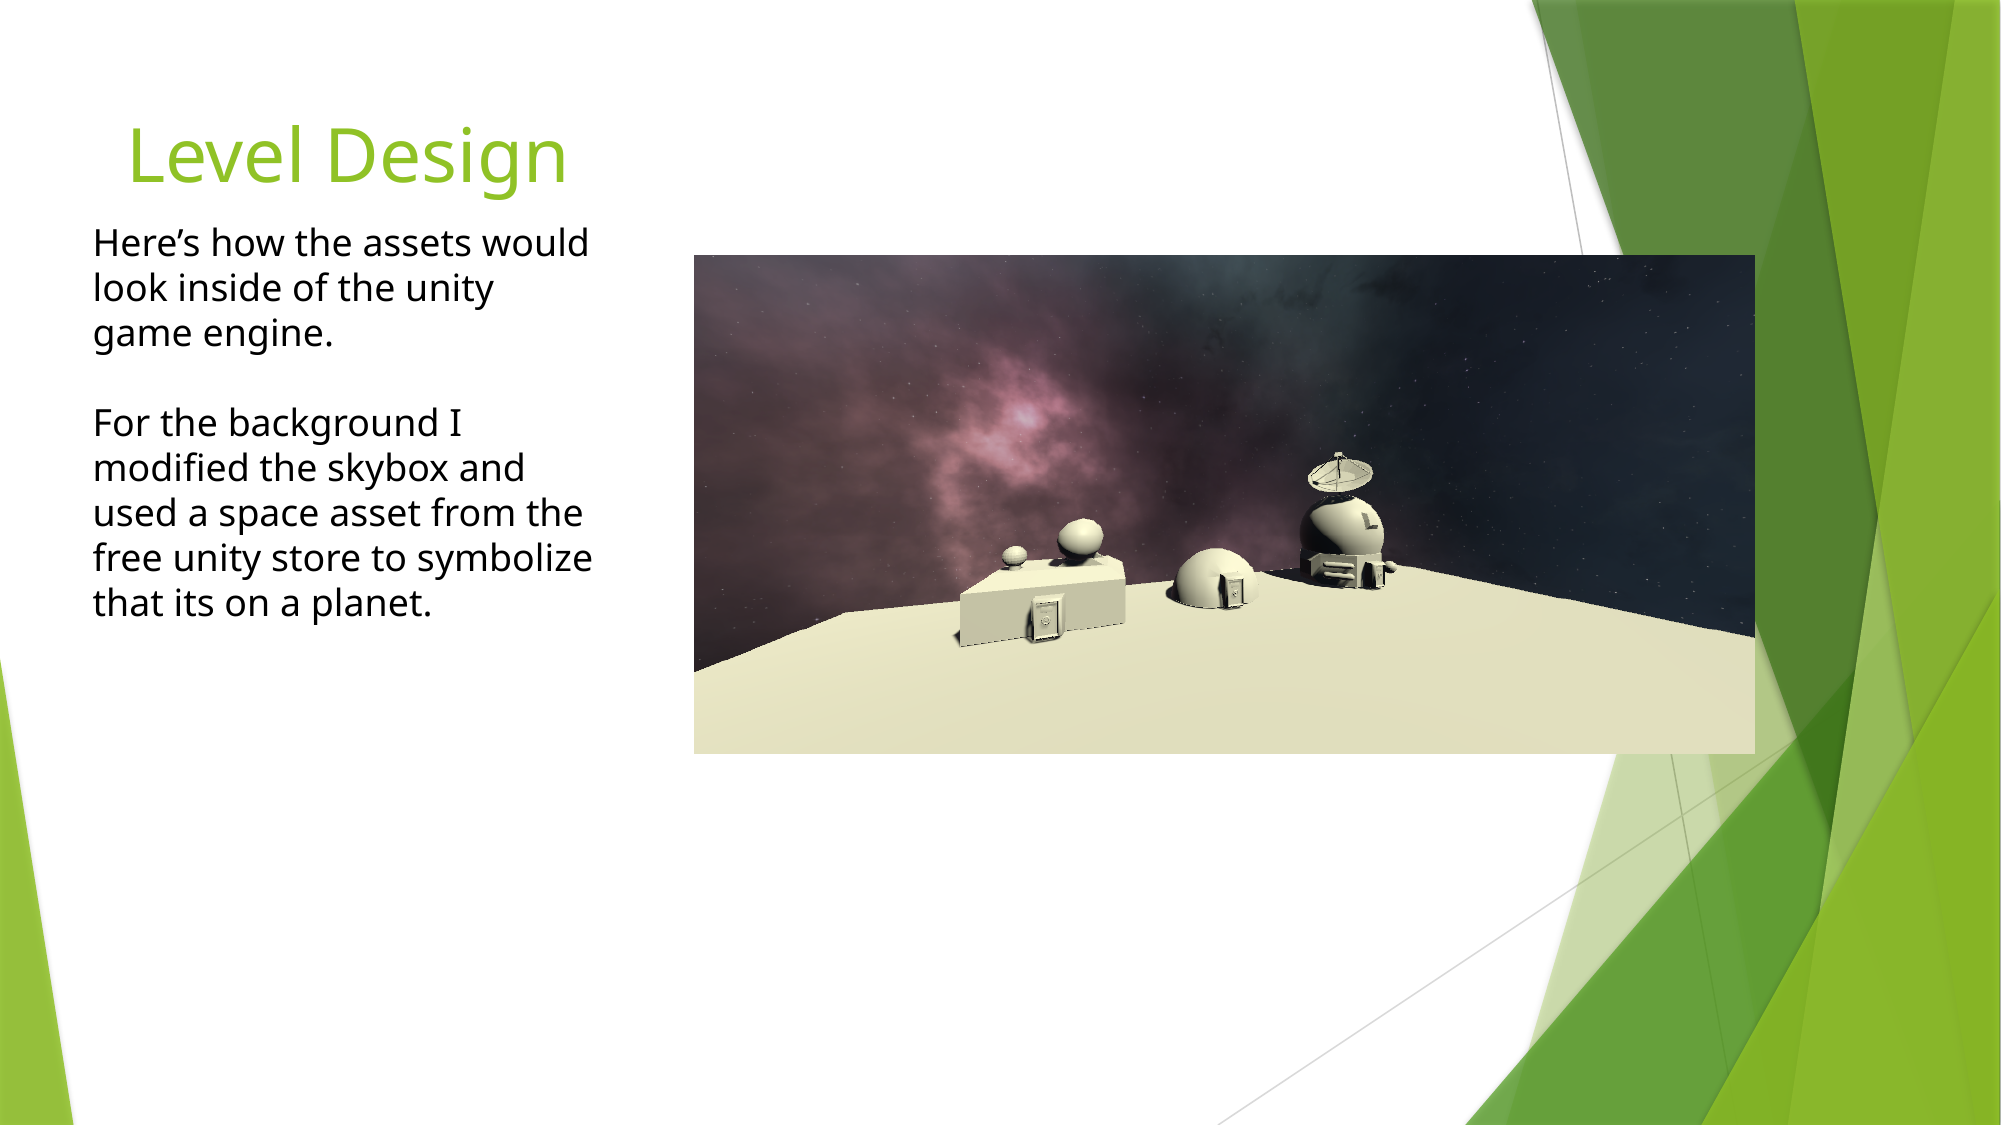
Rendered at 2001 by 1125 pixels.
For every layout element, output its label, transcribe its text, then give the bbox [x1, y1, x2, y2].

picture [693, 254, 1755, 754]
title Level Design [111, 99, 760, 317]
text_box Here’s how the assets would look inside of the unity game engine. For the background I modified the skybox and used a space asset from the free unity store to symbolize that its on a planet. [78, 211, 613, 632]
